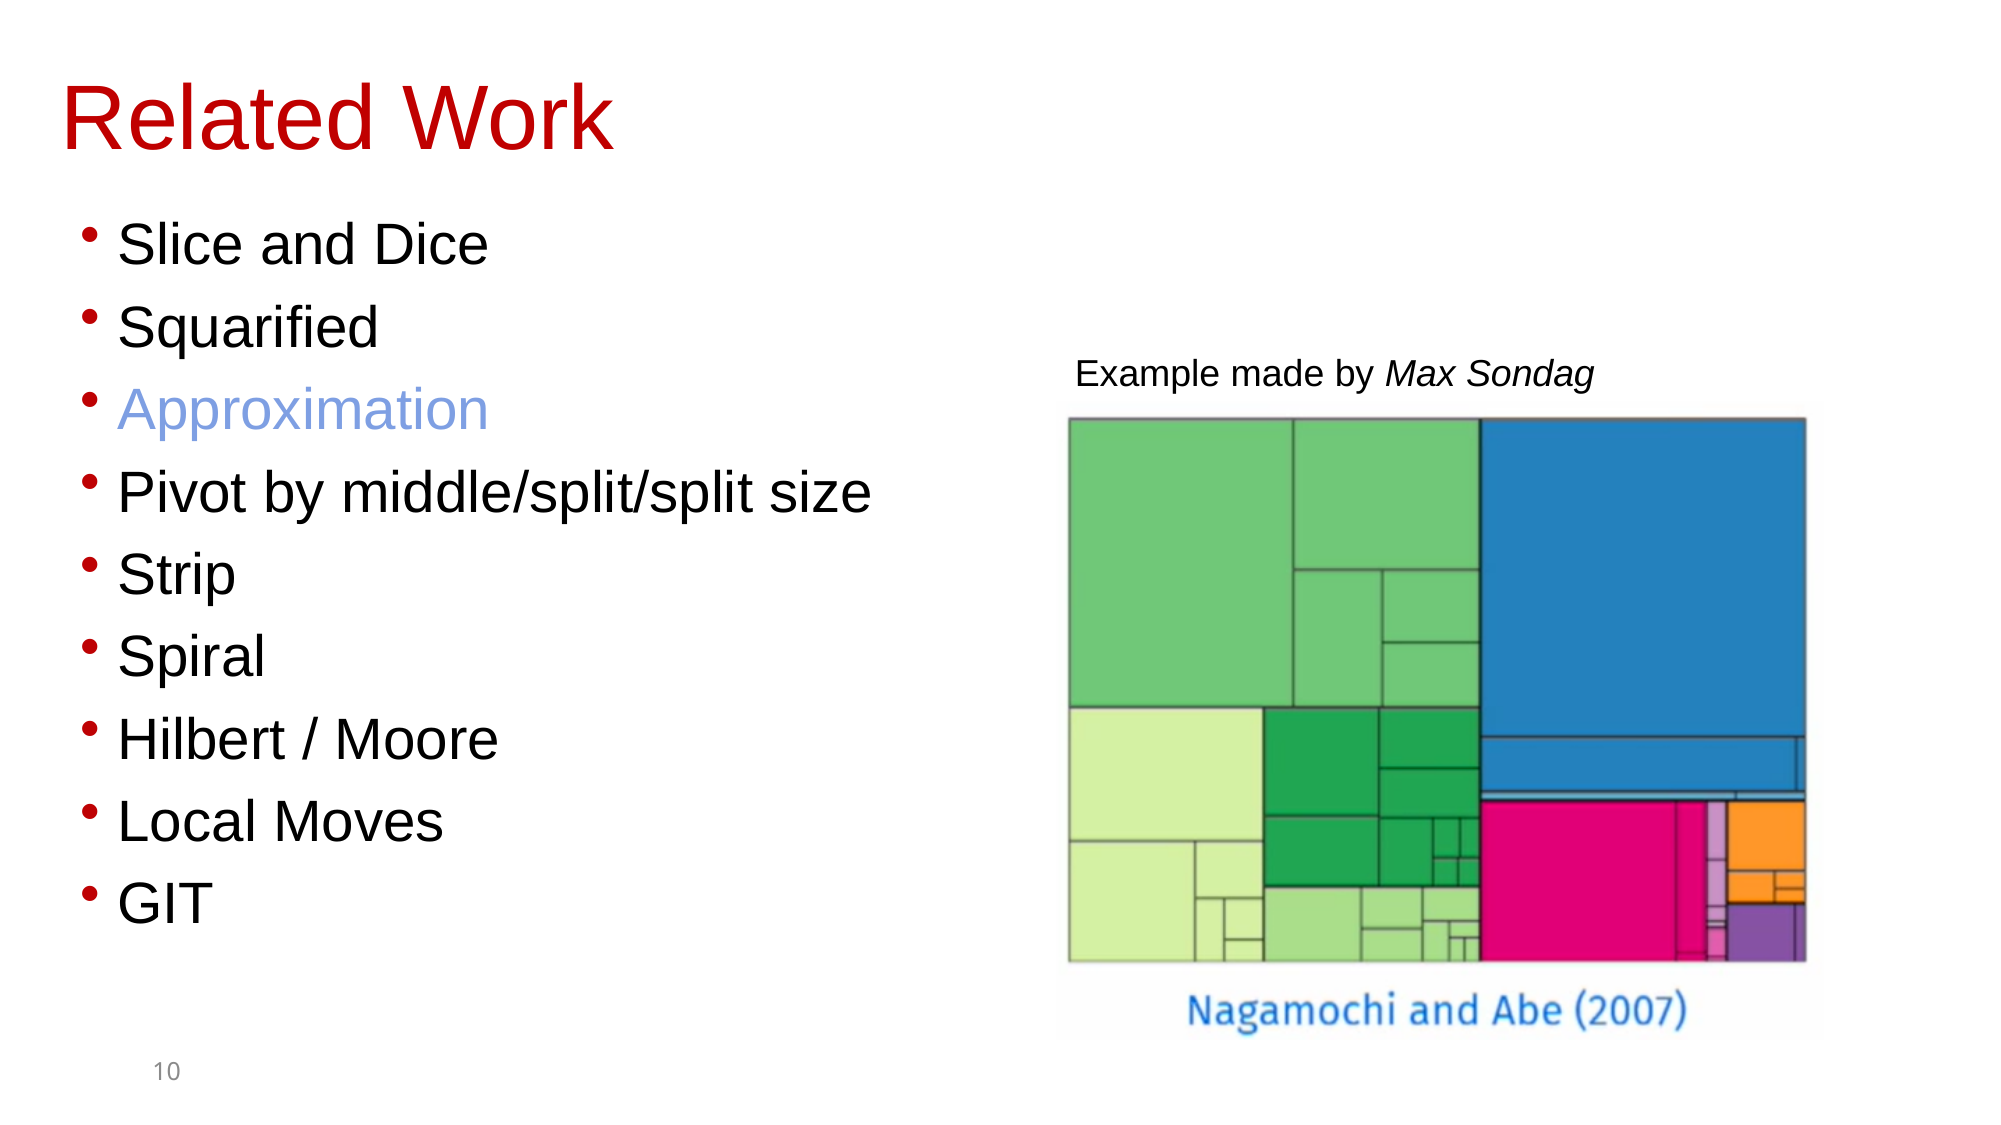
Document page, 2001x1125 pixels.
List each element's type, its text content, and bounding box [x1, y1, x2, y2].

text_box 10 [137, 1042, 588, 1103]
title Related Work [54, 50, 1920, 176]
picture [1056, 401, 1824, 1040]
text_box Slice and Dice Squarified Approximation Pivot by middle/split/split size Strip Spiral Hilbert / Moore Local Moves GIT [71, 197, 1383, 1014]
text_box Example made by Max Sondag [1059, 341, 1621, 401]
